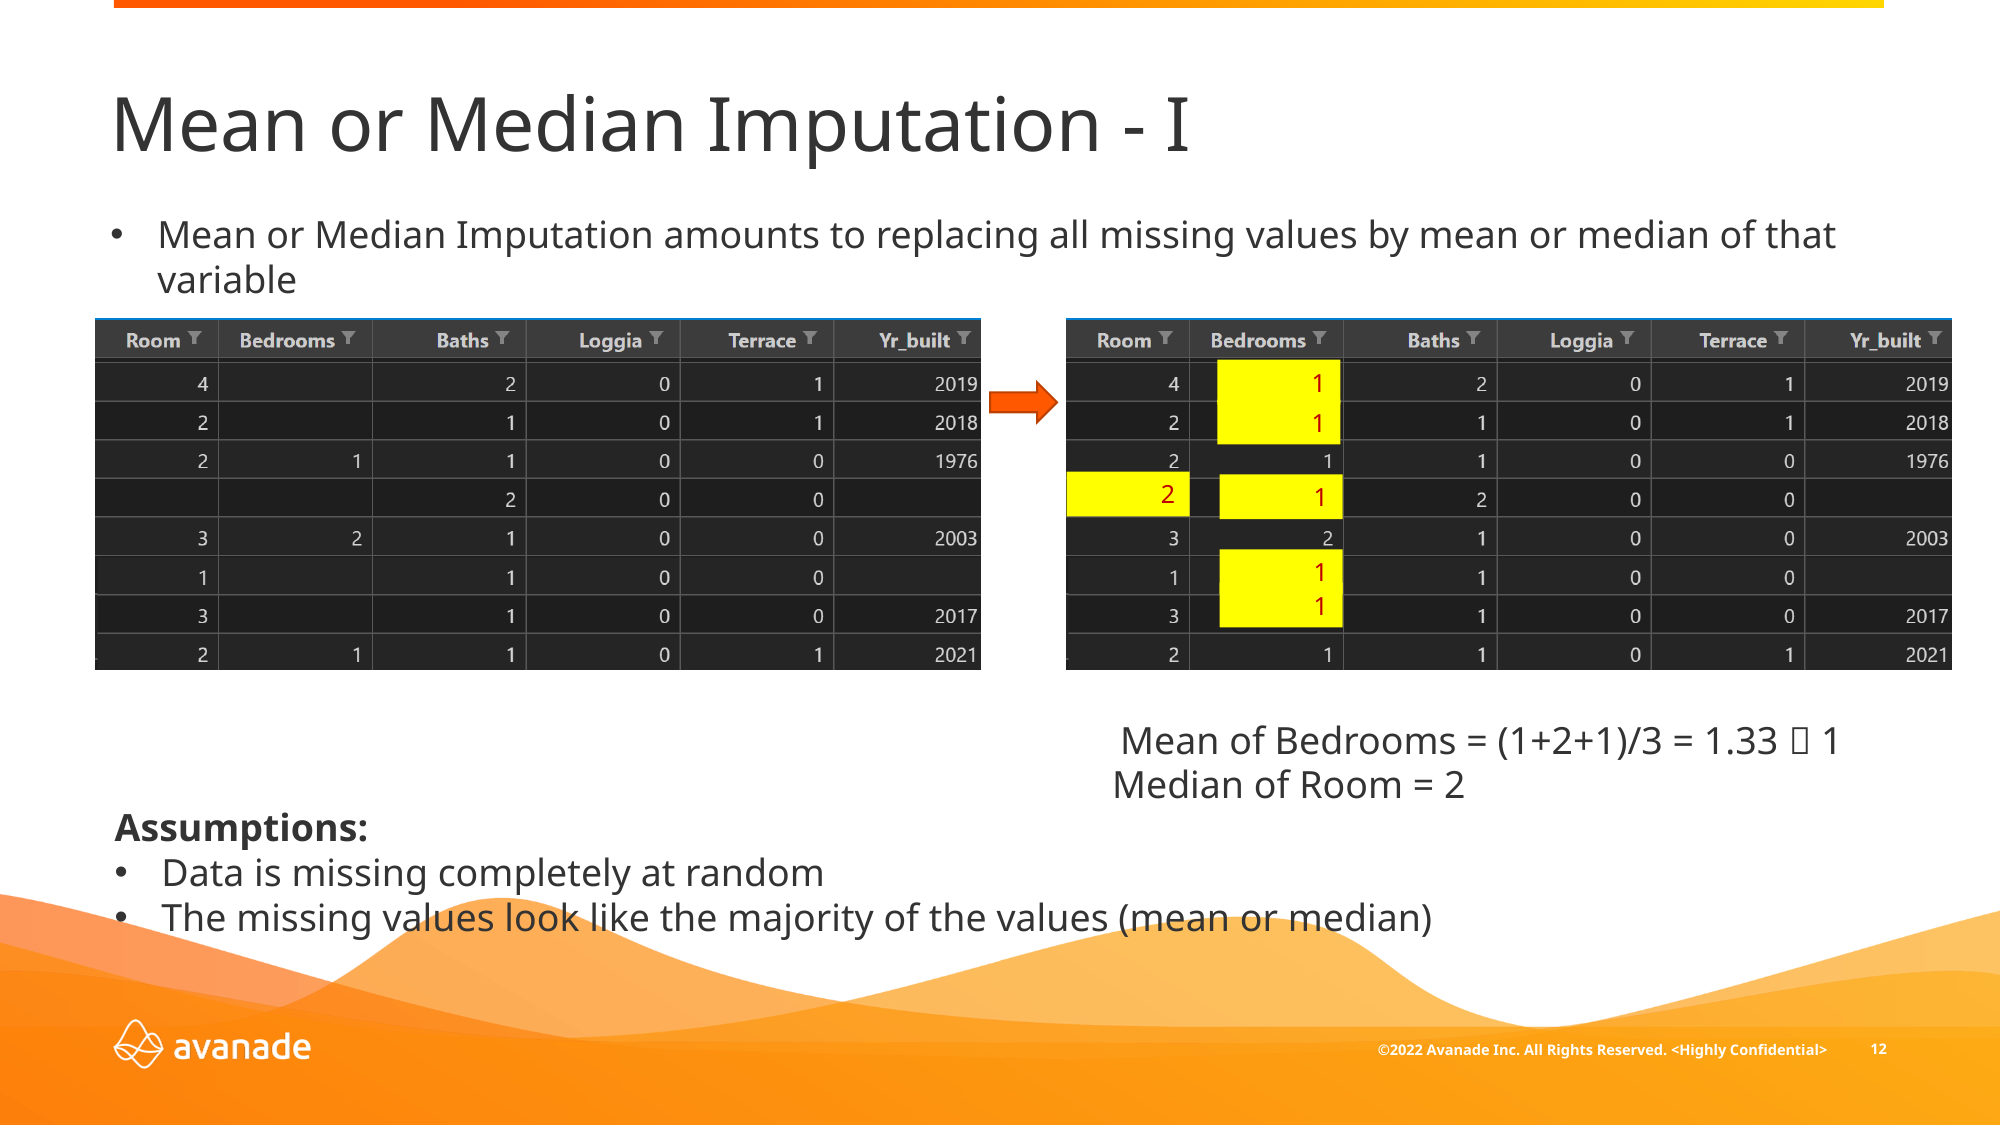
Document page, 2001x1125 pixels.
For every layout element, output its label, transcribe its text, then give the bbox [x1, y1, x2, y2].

text_box [989, 379, 1059, 425]
text_box Mean of Bedrooms = (1+2+1)/3 = 1.33  1 [1105, 709, 1858, 770]
text_box Assumptions: Data is missing completely at random The missing values look like the majority of the values (mean or median) [99, 796, 1591, 947]
text_box Median of Room = 2 [1097, 753, 1481, 796]
text_box Mean or Median Imputation - I Mean or Median Imputation amounts to replacing all missing values by mean or median of that variable [95, 68, 1914, 309]
picture [0, 145, 2000, 1125]
